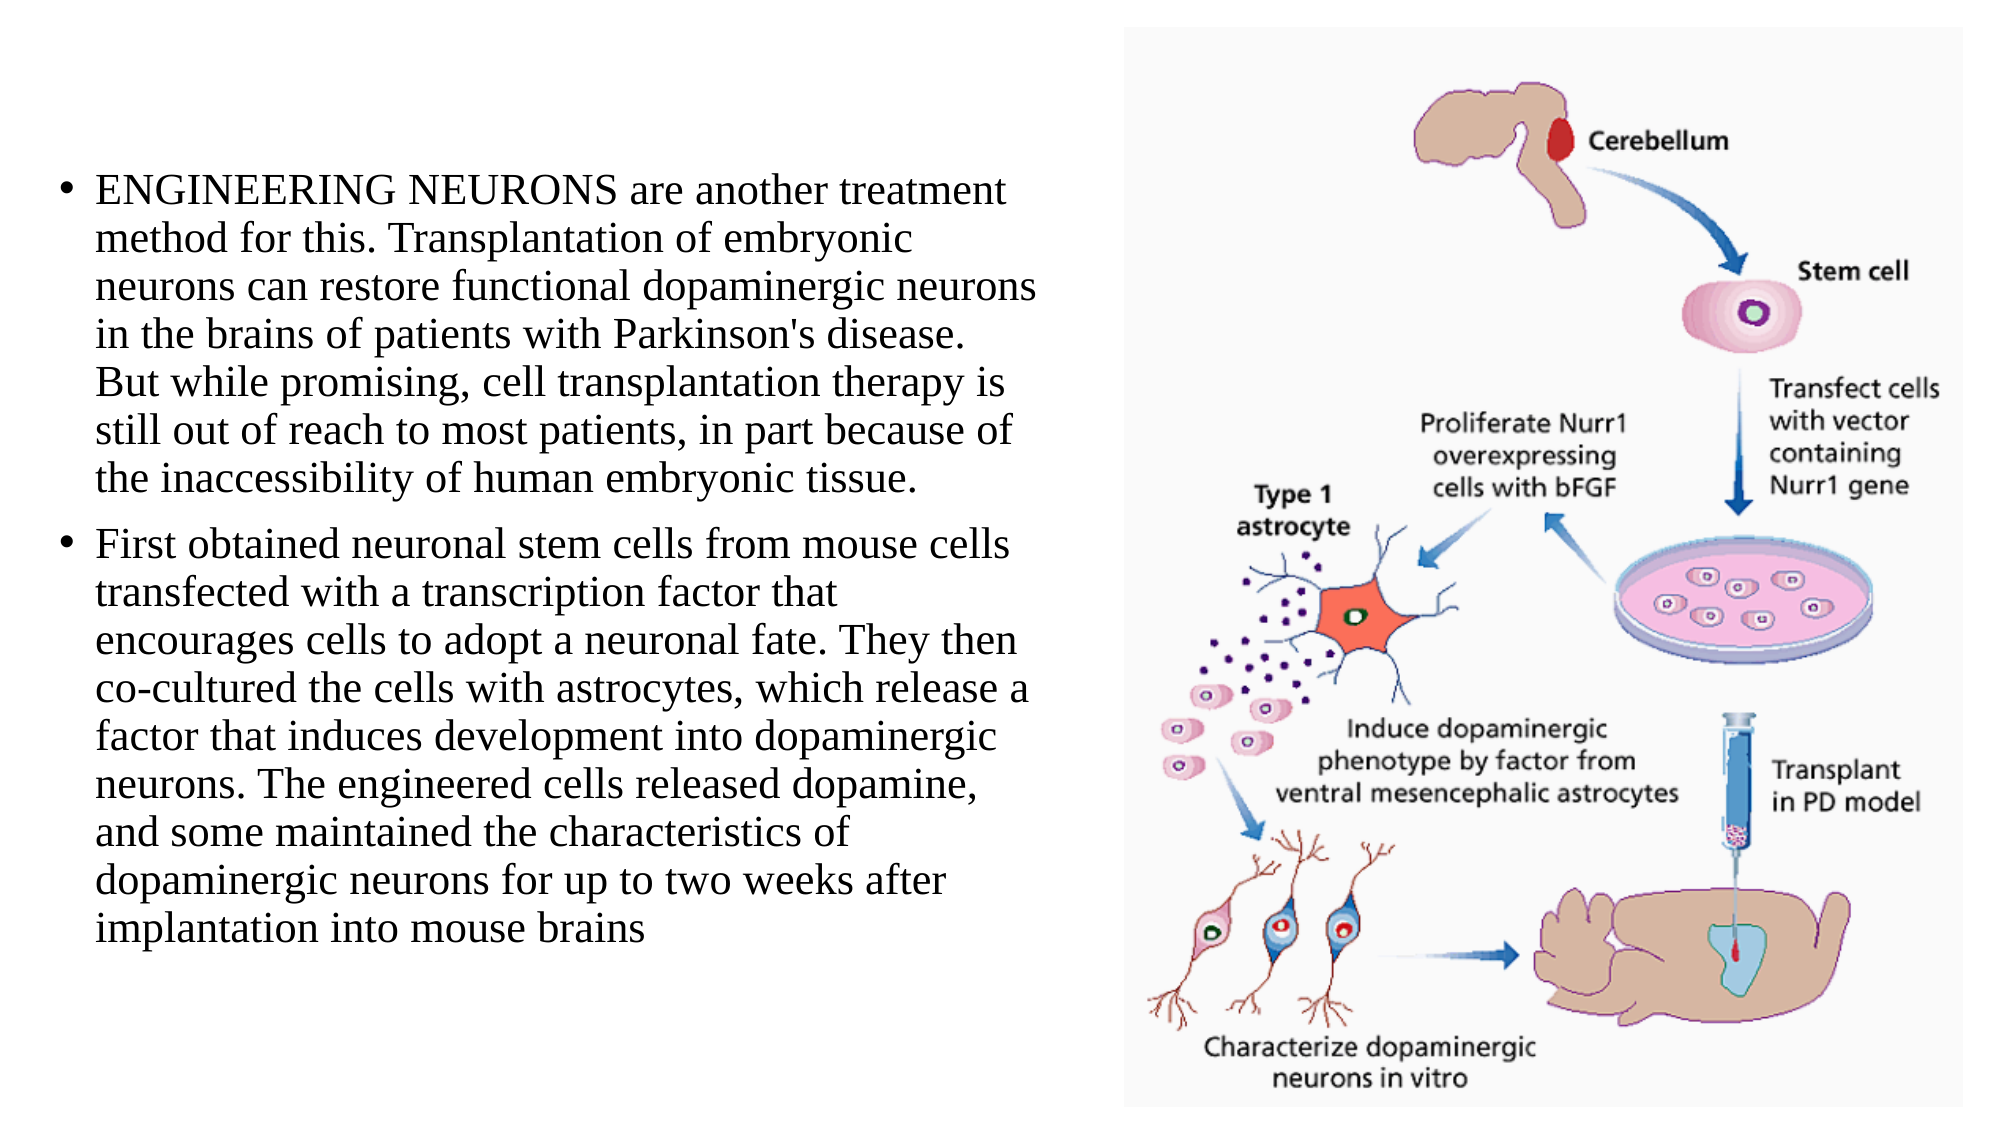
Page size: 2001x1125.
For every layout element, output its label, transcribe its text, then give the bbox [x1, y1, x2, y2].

list ENGINEERING NEURONS are another treatment method for this. Transplantation of embryonic neurons can restore functional dopaminergic neurons in the brains of patients with Parkinson's disease. But while promising, cell transplantation therapy is still out of reach to most patients, in part because of the inaccessibility of human embryonic tissue. First obtained neuronal stem cells from mouse cells transfected with a transcription factor that encourages cells to adopt a neuronal fate. They then co-cultured the cells with astrocytes, which release a factor that induces development into dopaminergic neurons. The engineered cells released dopamine, and some maintained the characteristics of dopaminergic neurons for up to two weeks after implantation into mouse brains [44, 158, 1059, 967]
picture [1124, 27, 1963, 1107]
